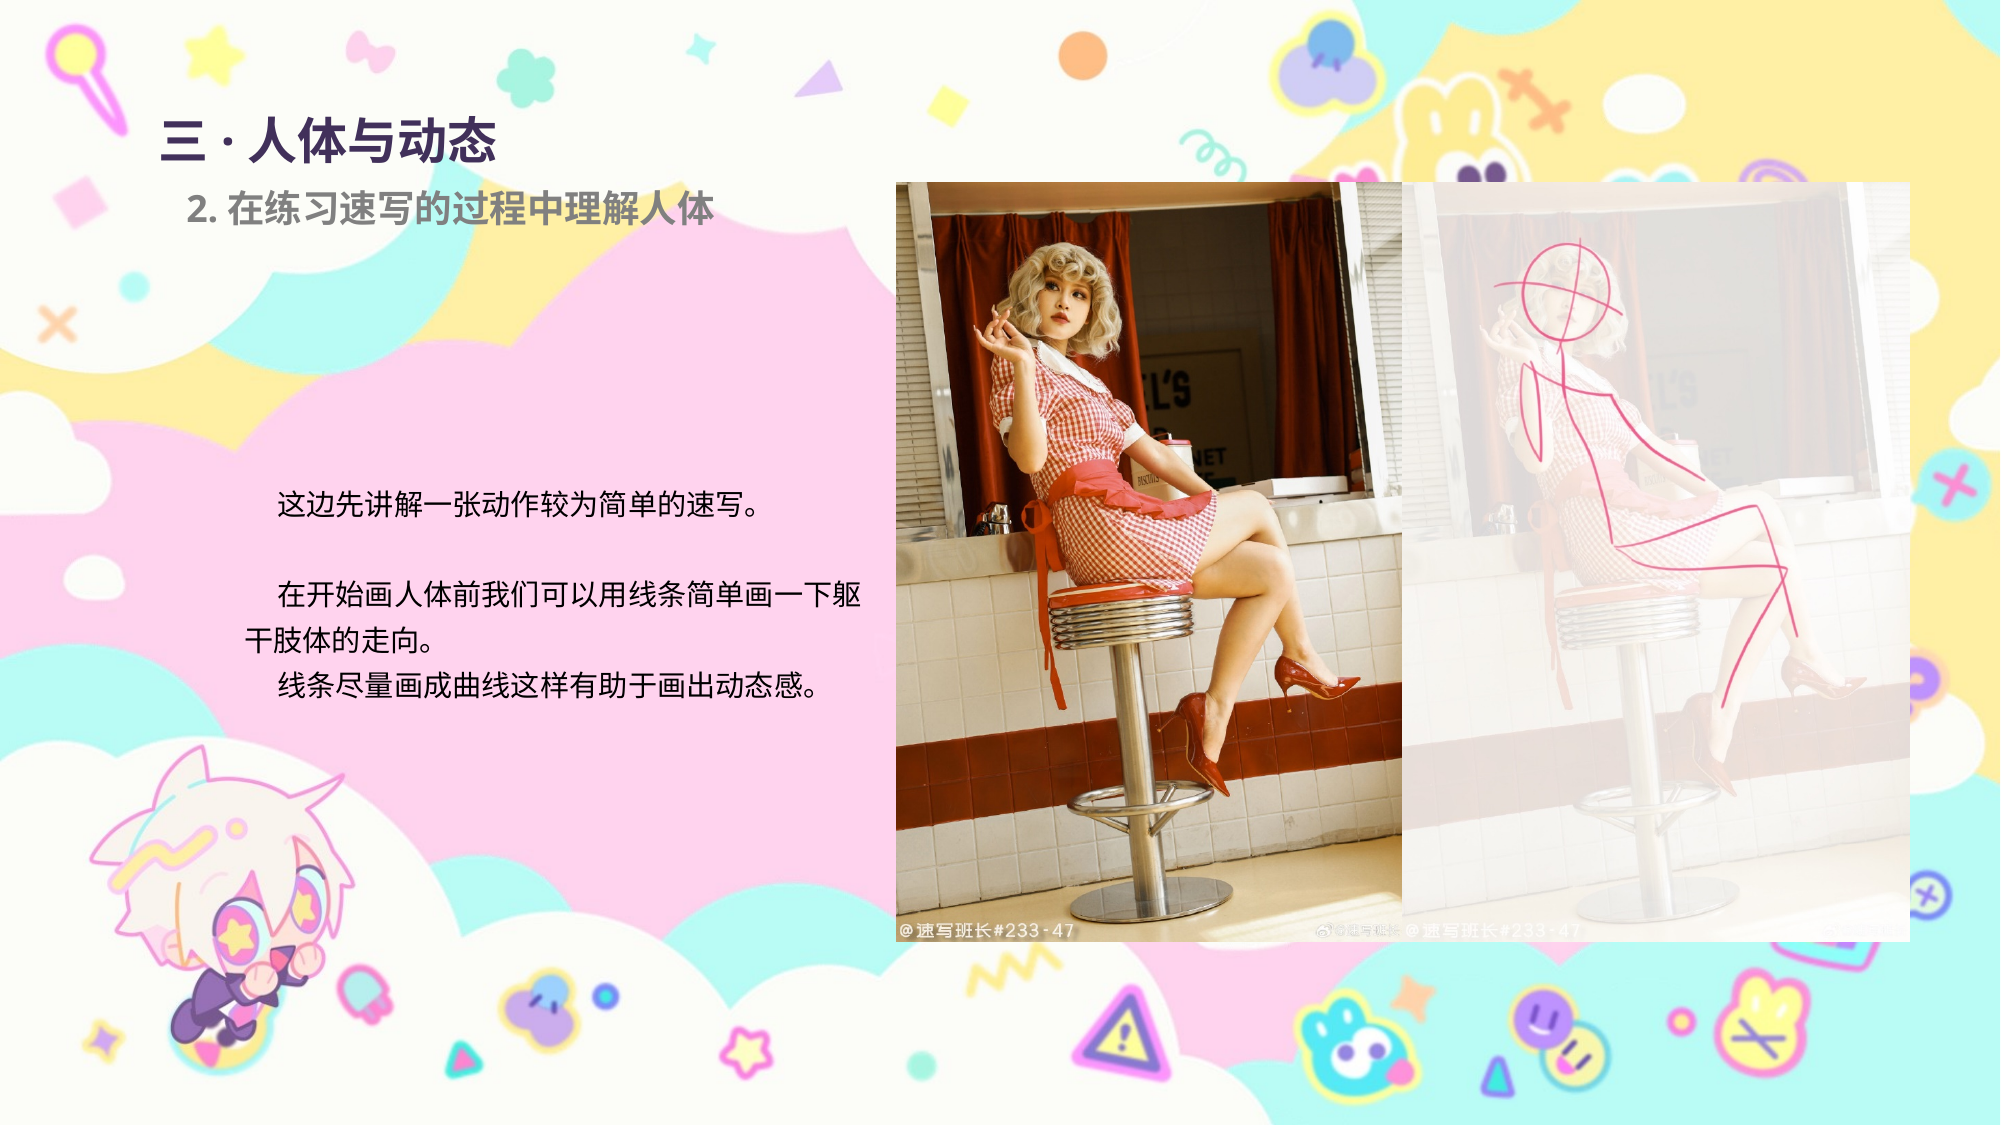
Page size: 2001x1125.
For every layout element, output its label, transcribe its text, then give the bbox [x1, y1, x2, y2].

text_box 三·人体与动态 [144, 102, 964, 178]
text_box 2.在练习速写的过程中理解人体 [171, 178, 992, 238]
picture [0, 0, 2001, 1125]
text_box 这边先讲解一张动作较为简单的速写。 在开始画人体前我们可以用线条简单画一下躯干肢体的走向。 线条尽量画成曲线这样有助于画出动态感。 [229, 468, 879, 710]
